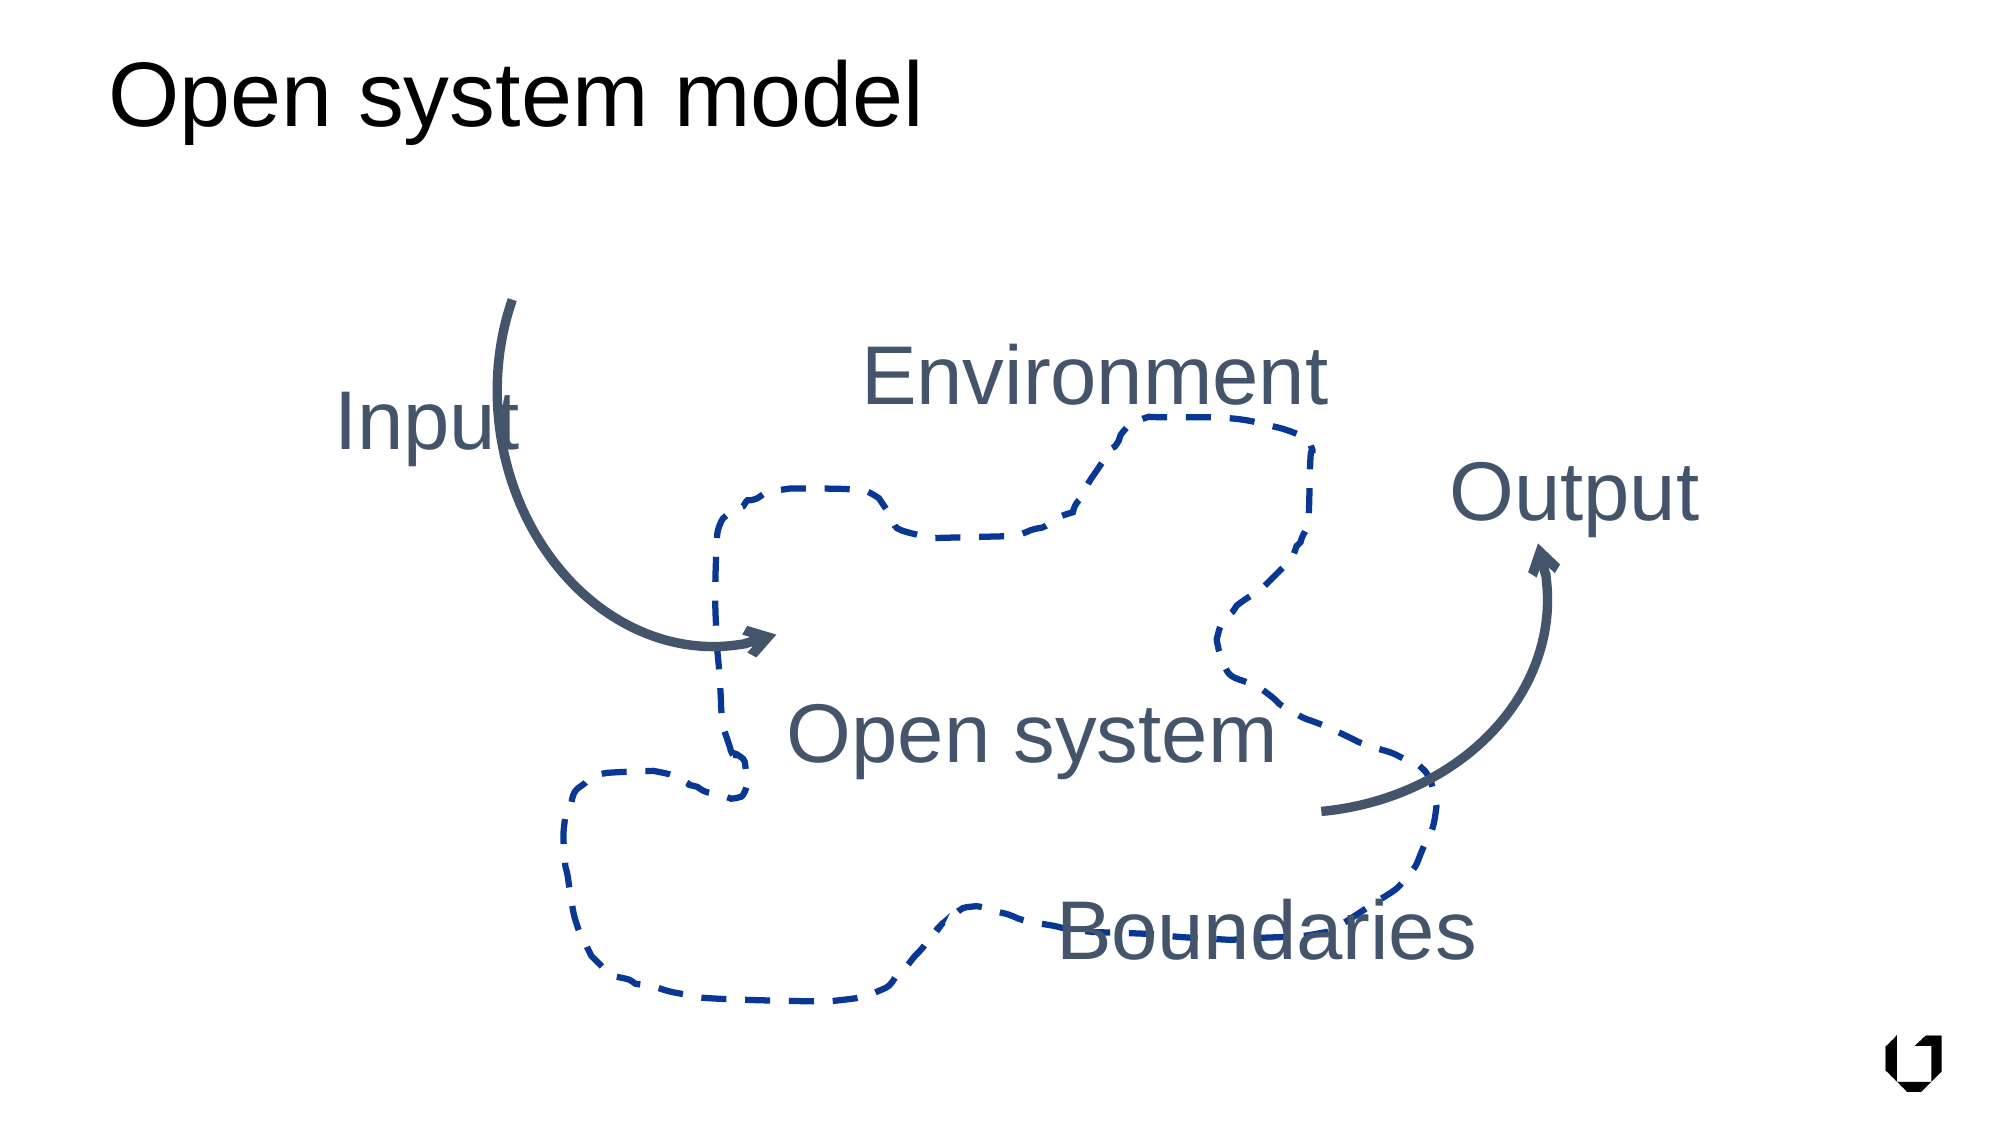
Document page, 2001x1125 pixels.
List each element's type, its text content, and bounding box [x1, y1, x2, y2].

picture [1885, 1035, 1942, 1092]
text_box [498, 299, 777, 648]
title Open system model [93, 40, 1863, 258]
text_box Output [1434, 429, 1715, 545]
text_box Open system [772, 672, 1293, 787]
text_box Input [319, 358, 535, 474]
text_box [562, 429, 1438, 1003]
text_box Boundaries [1041, 869, 1493, 984]
text_box Environment [846, 313, 1344, 429]
text_box [1302, 545, 1549, 812]
text_box [249, 264, 1751, 1125]
